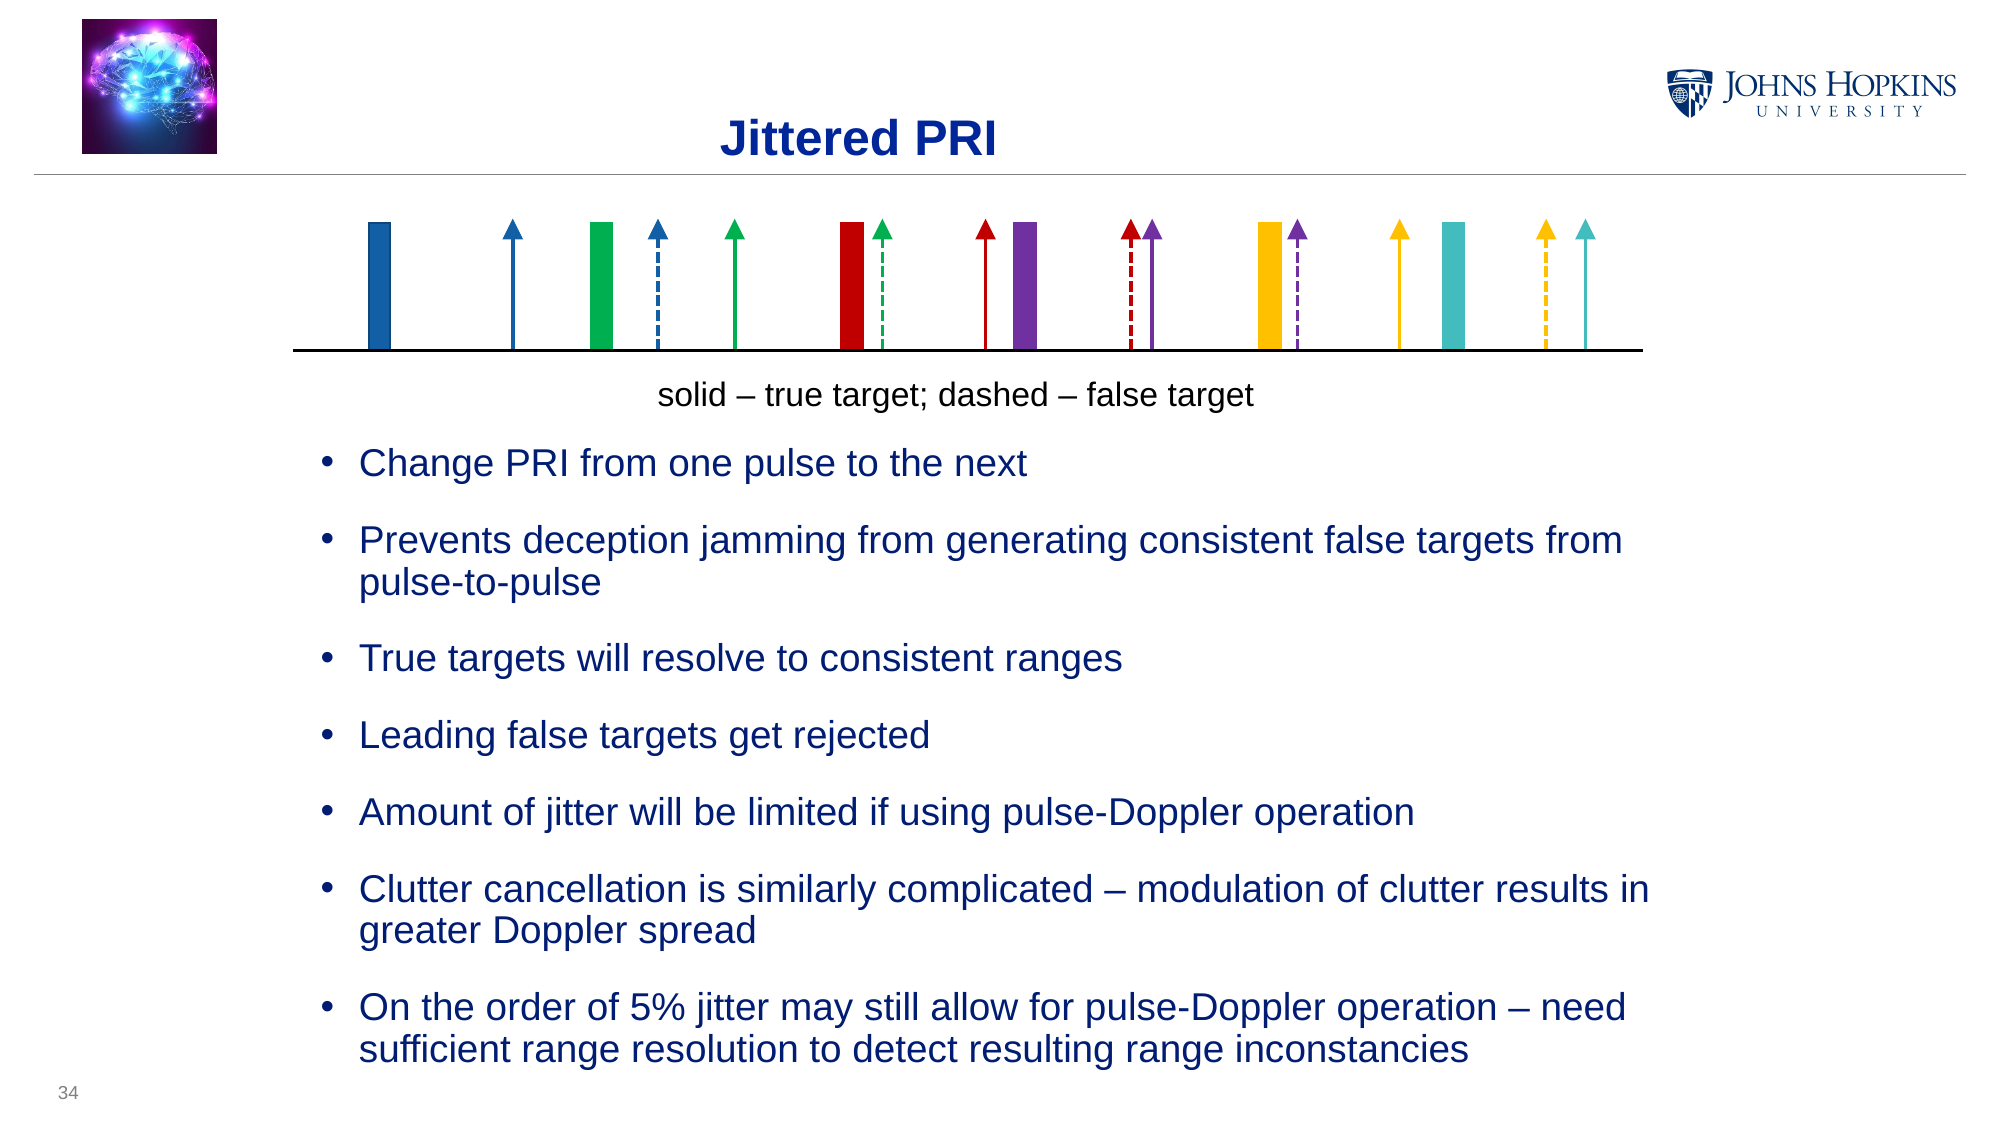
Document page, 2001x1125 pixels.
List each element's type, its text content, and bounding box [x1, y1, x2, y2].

text_box solid – true target; dashed – false target [642, 364, 1269, 421]
title Jittered PRI [74, 23, 1624, 175]
text_box [1013, 222, 1037, 349]
list Change PRI from one pulse to the next Prevents deception jamming from generating consistent false targets from pulse-to-pulse True targets will resolve to consistent ranges Leading false targets get rejected Amount of jitter will be limited if using pulse-Doppler operation Clutter cancellation is similarly complicated – modulation of clutter results in greater Doppler spread On the order of 5% jitter may still allow for pulse-Doppler operation – need sufficient range resolution to detect resulting range inconstancies [305, 435, 1688, 1083]
text_box [368, 222, 391, 349]
slide_number 34 [43, 1061, 131, 1122]
picture [81, 19, 217, 154]
text_box [1442, 222, 1465, 349]
text_box [840, 222, 864, 349]
text_box [590, 222, 613, 349]
picture [1624, 0, 1999, 219]
text_box [1258, 222, 1282, 349]
